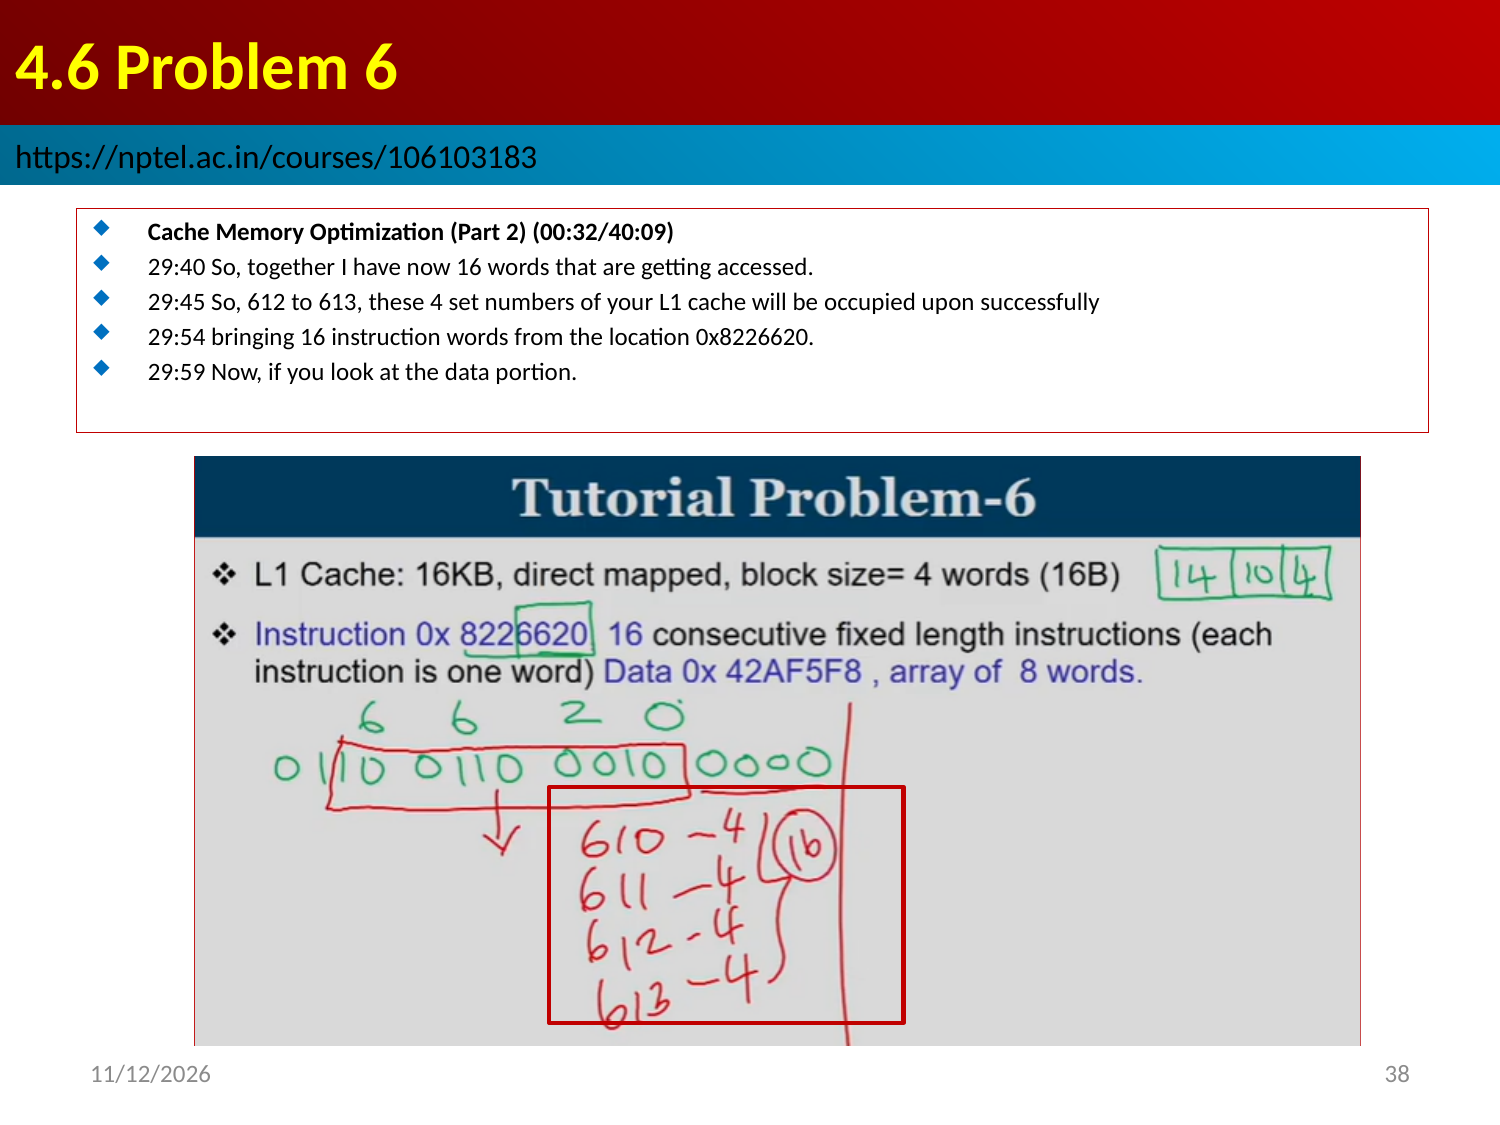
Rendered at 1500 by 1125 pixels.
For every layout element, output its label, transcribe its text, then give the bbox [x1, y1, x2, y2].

title 4.6 Problem 6 [0, 0, 1500, 125]
subtitle Cache Memory Optimization (Part 2) (00:32/40:09) 29:40 So, together I have now 16 words that are getting accessed. 29:45 So, 612 to 613, these 4 set numbers of your L1 cache will be occupied upon successfully 29:54 bringing 16 instruction words from the location 0x8226620. 29:59 Now, if you look at the data portion. [76, 208, 1429, 433]
slide_number 38 [1074, 1042, 1425, 1103]
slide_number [75, 1042, 425, 1103]
text_box https://nptel.ac.in/courses/106103183 [0, 125, 1500, 185]
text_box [194, 455, 1361, 1046]
